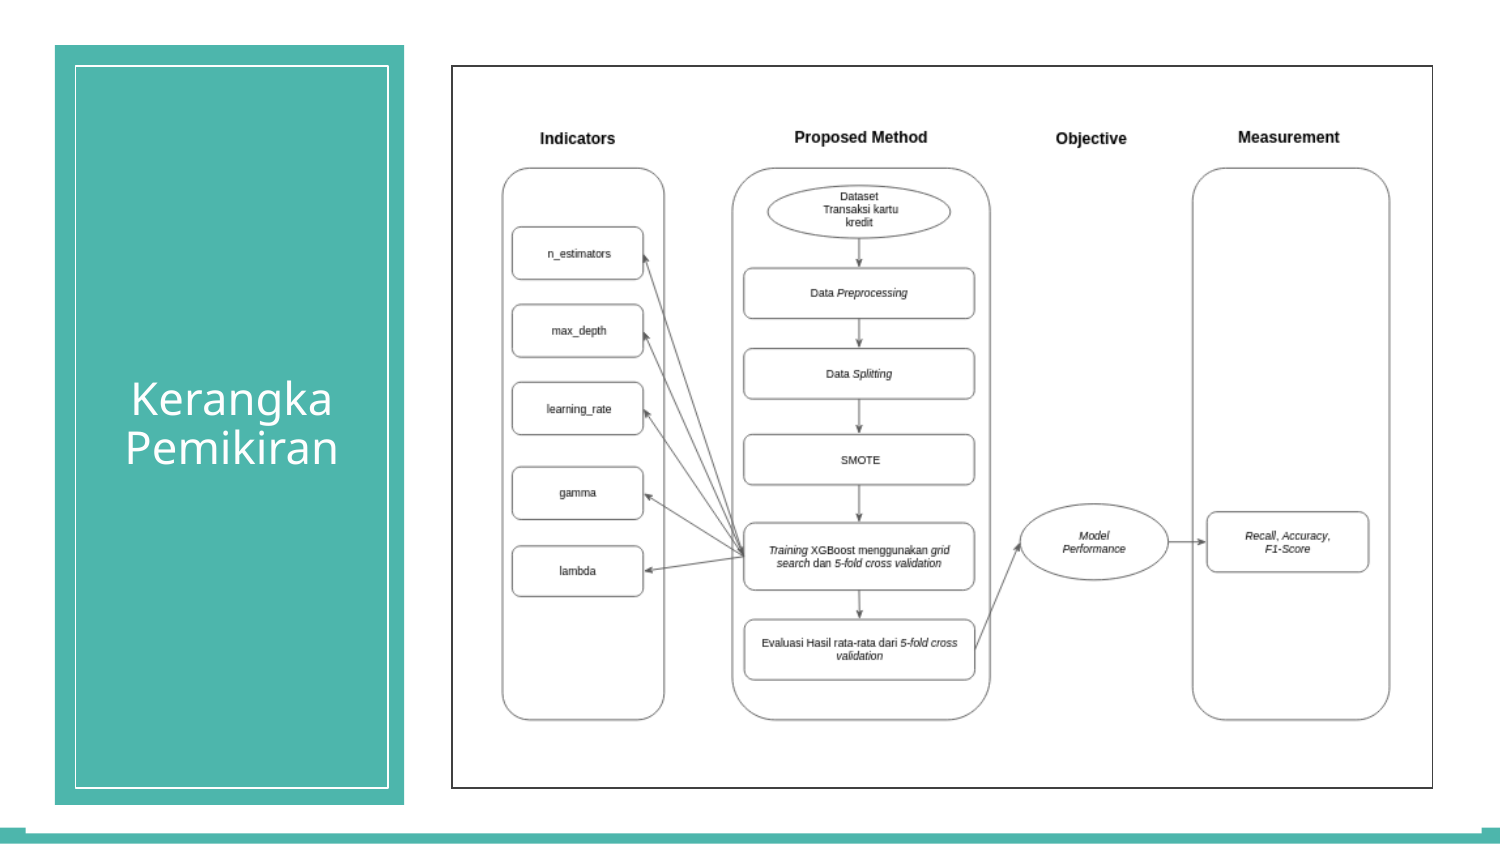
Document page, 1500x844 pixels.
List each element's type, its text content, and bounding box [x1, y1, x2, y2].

text_box [54, 45, 405, 805]
text_box [451, 66, 1433, 788]
text_box [25, 16, 1482, 834]
text_box Kerangka Pemikiran [93, 335, 370, 515]
picture [487, 122, 1408, 729]
text_box [75, 66, 388, 788]
